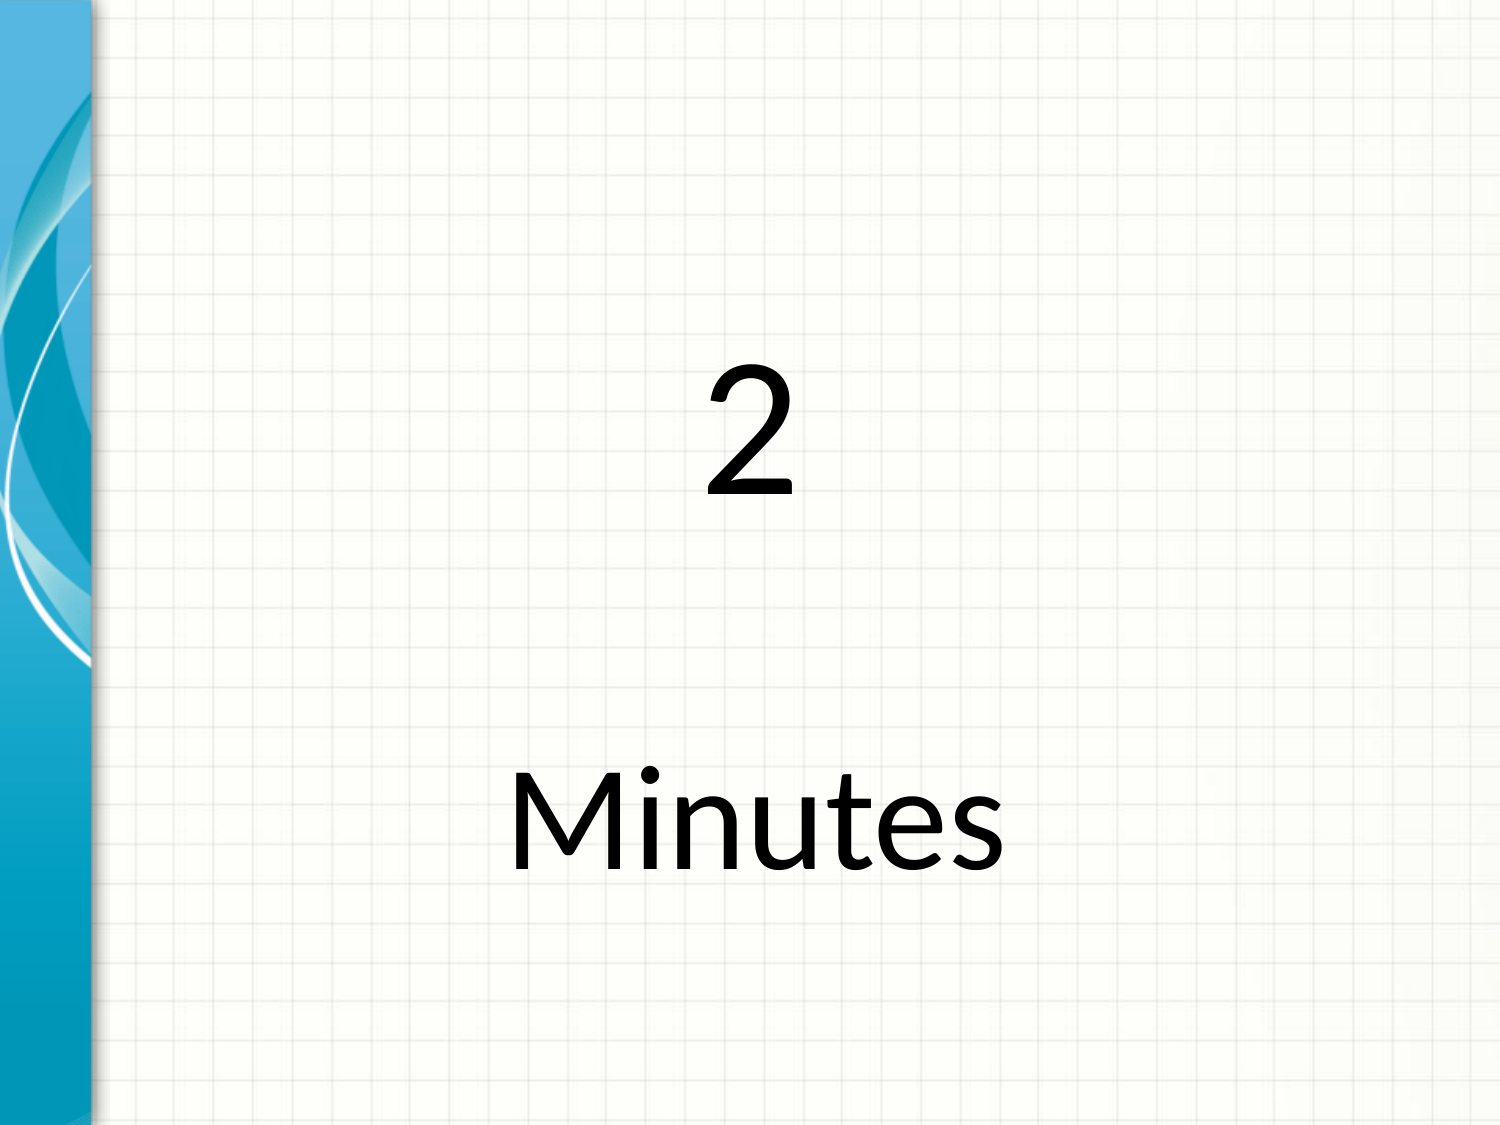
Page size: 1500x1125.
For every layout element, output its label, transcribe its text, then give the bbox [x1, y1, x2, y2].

picture [0, 0, 1500, 1125]
text_box 2 [575, 287, 925, 543]
text_box Minutes [374, 712, 1138, 908]
